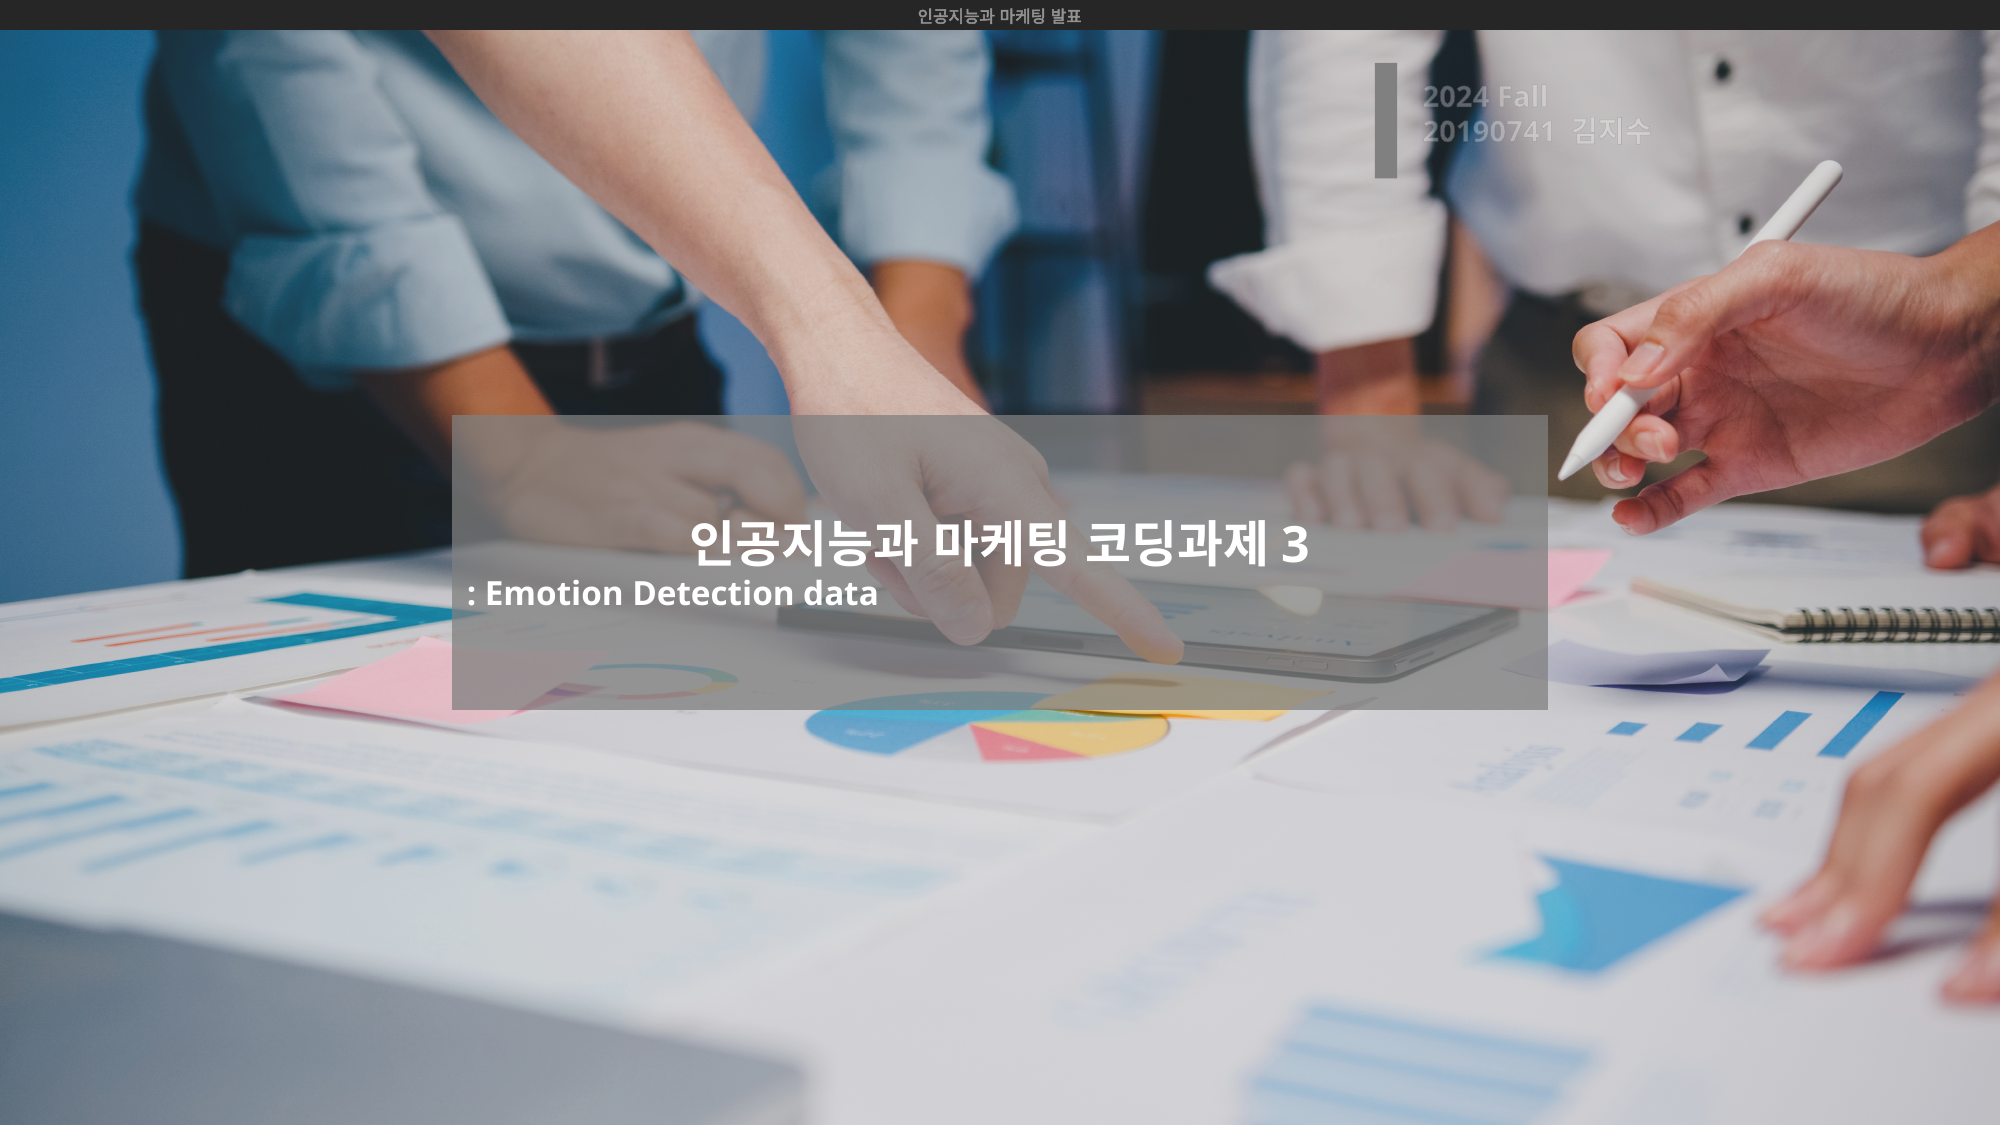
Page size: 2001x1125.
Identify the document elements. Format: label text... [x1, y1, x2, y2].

text_box 인공지능과 마케팅 발표 [0, 0, 2000, 34]
text_box [1374, 62, 1398, 179]
text_box 2024 Fall 20190741 김지수 [1407, 35, 1922, 155]
text_box 인공지능과 마케팅 코딩과제3 : Emotion Detection data [451, 414, 1549, 711]
